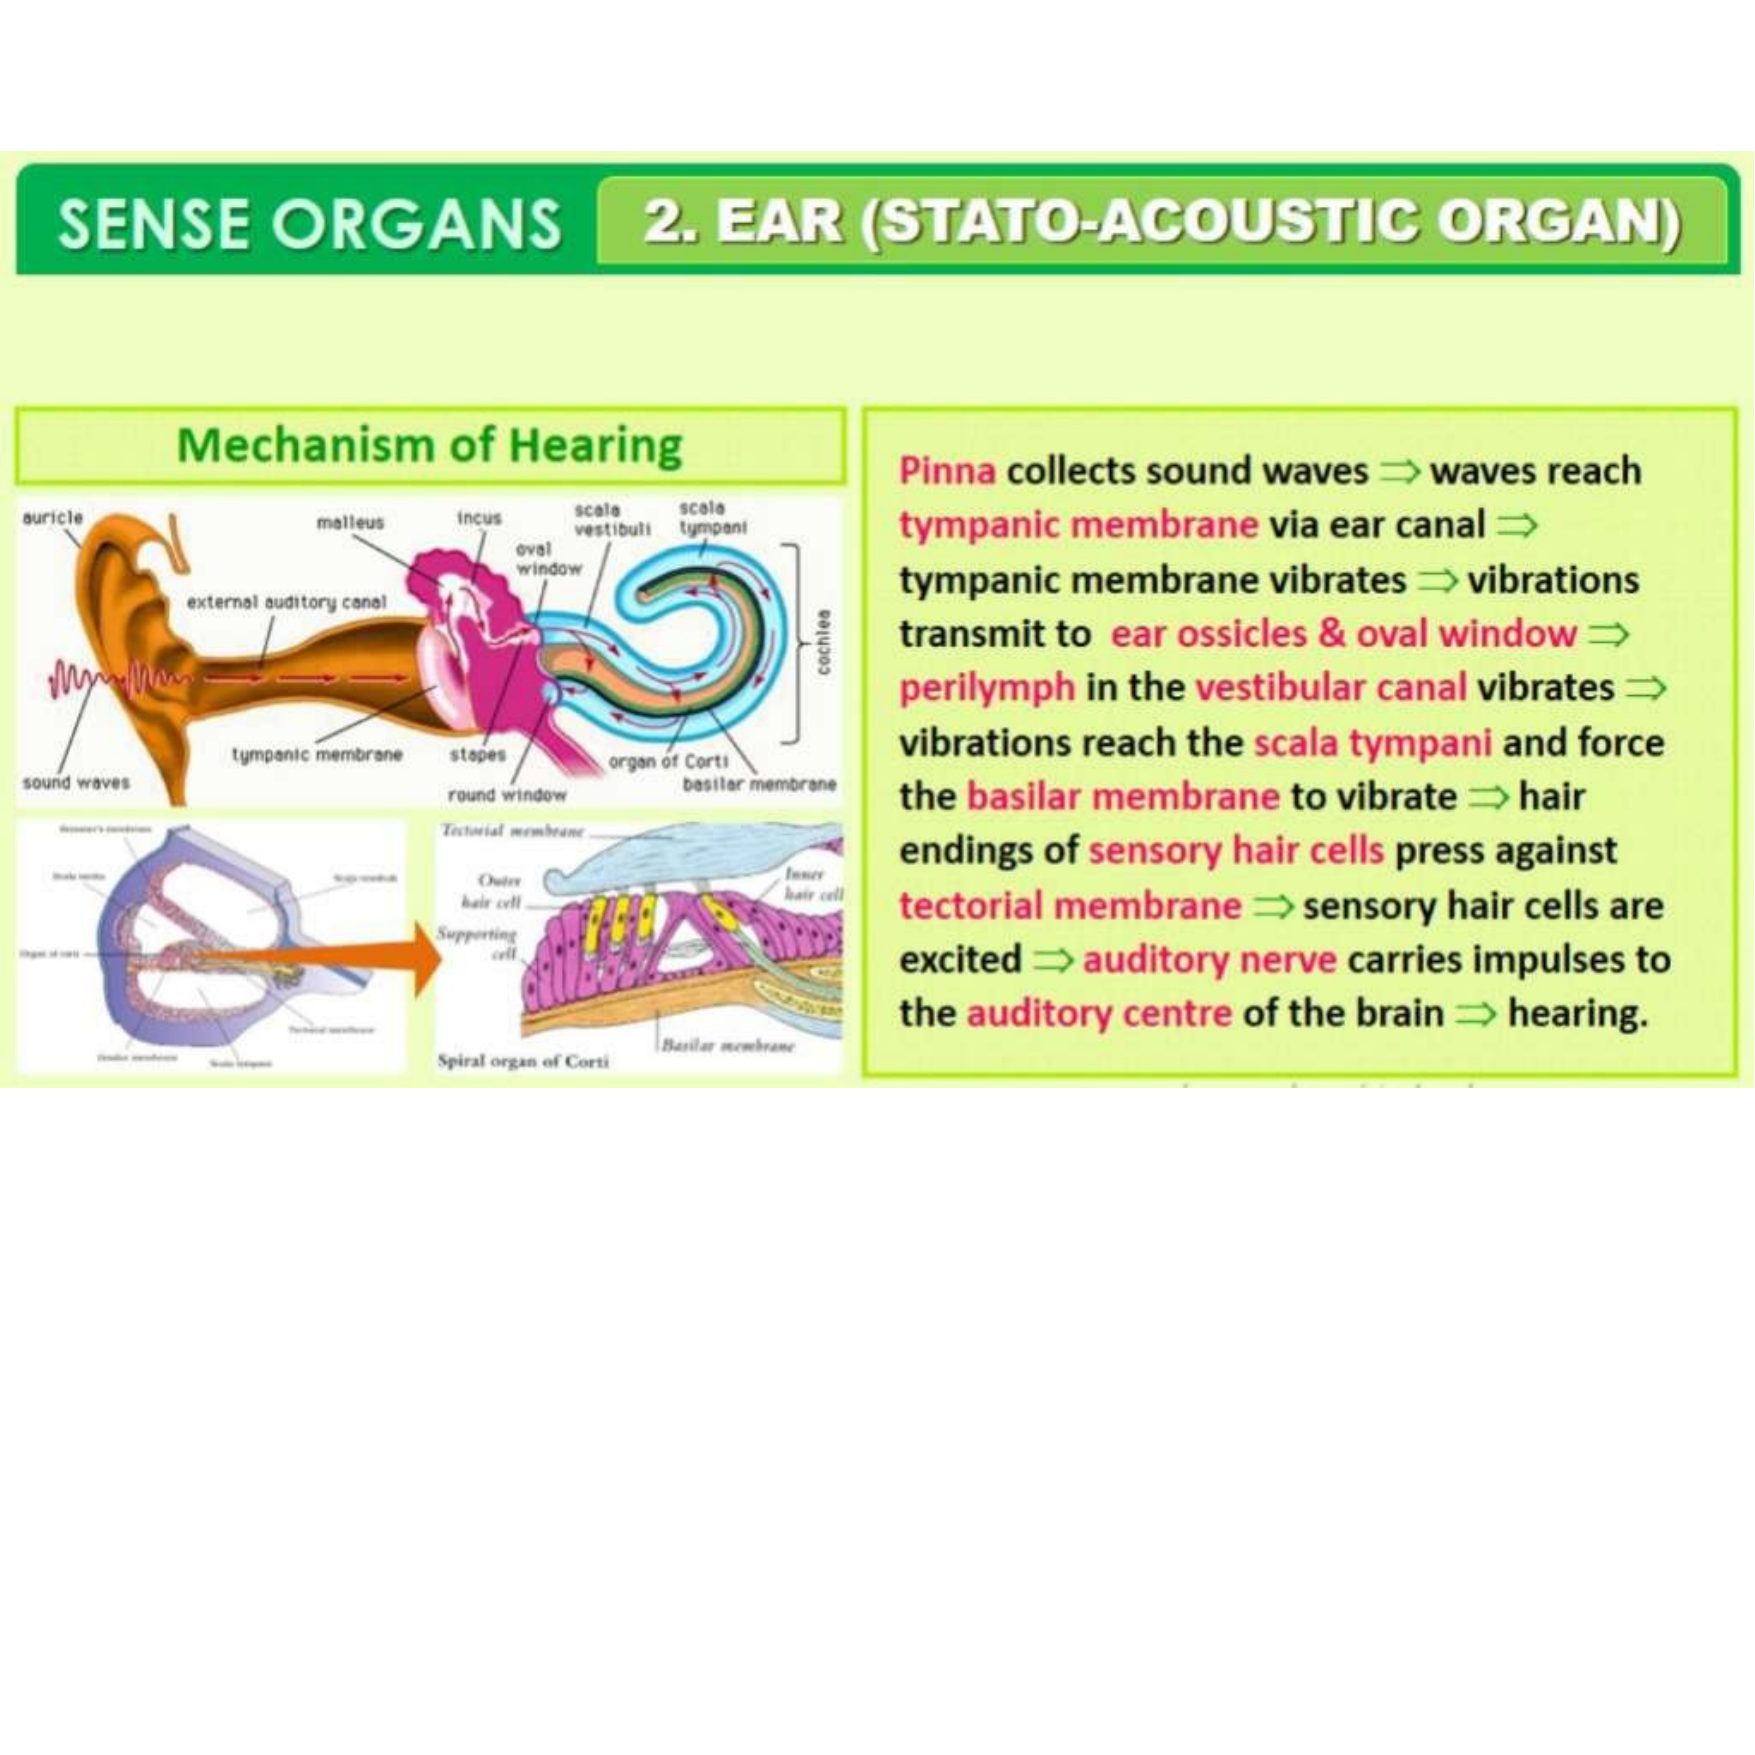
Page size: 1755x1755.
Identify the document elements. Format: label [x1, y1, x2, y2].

picture [0, 151, 1755, 1089]
